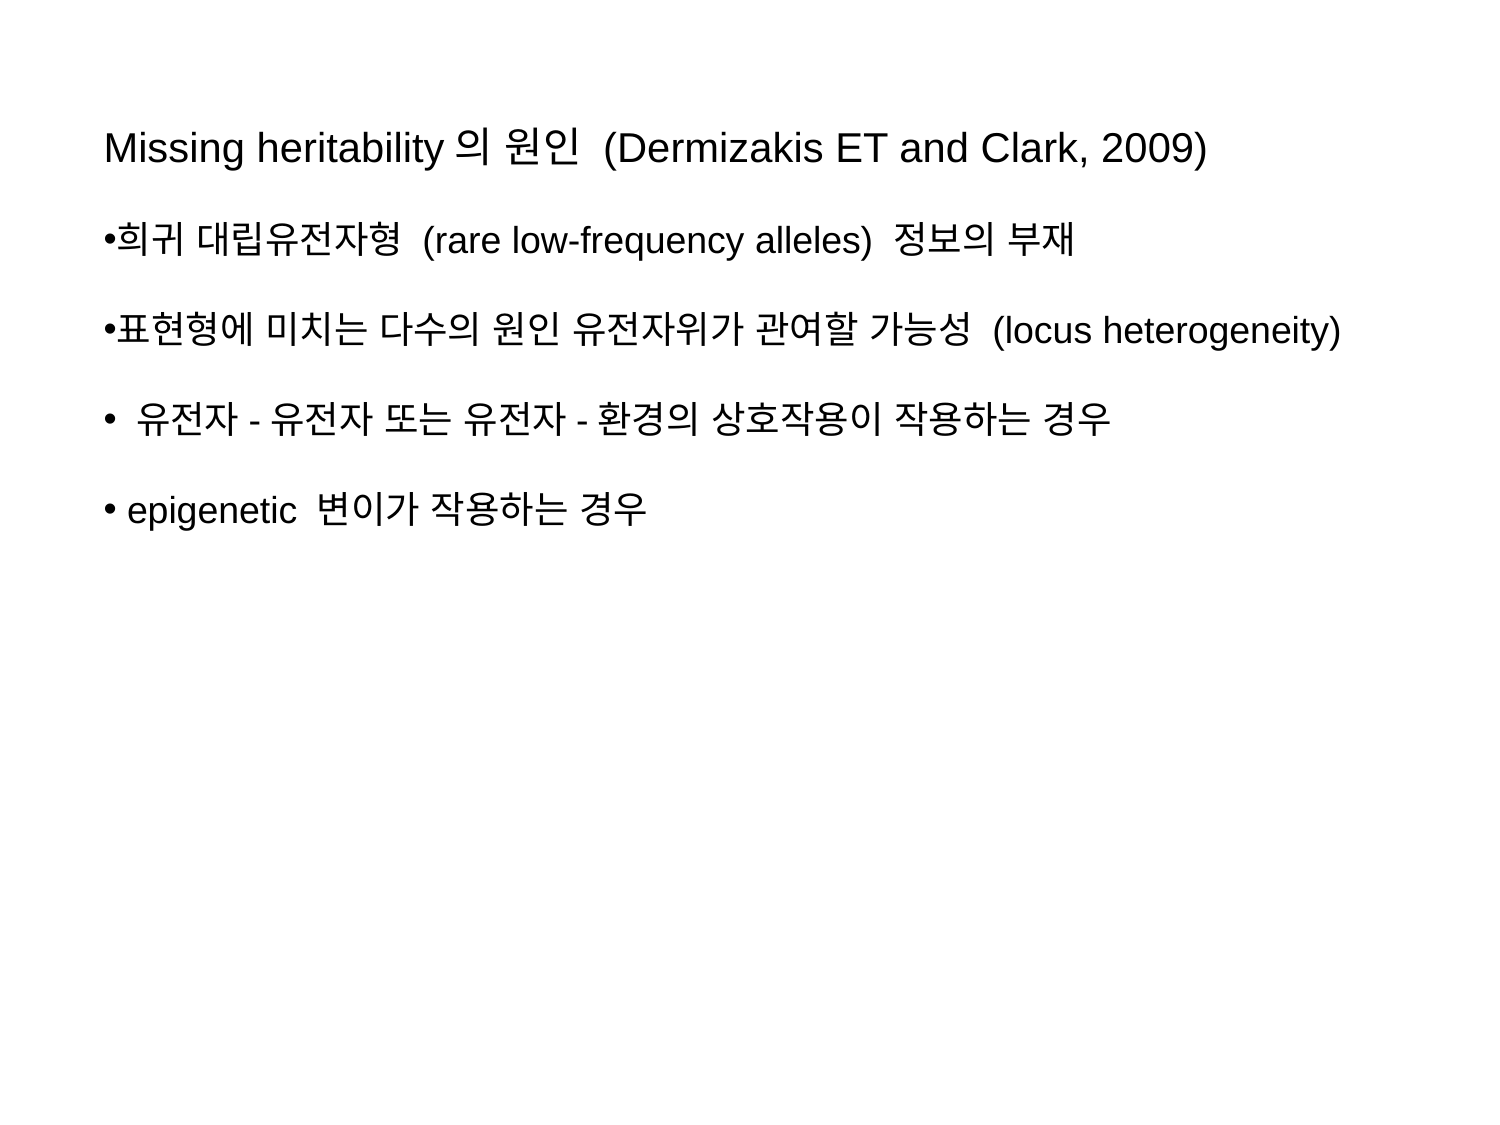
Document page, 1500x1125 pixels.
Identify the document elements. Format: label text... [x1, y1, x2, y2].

text_box Missing heritability의 원인 (Dermizakis ET and Clark, 2009) 희귀 대립유전자형 (rare low-frequency alleles) 정보의 부재 표현형에 미치는 다수의 원인 유전자위가 관여할 가능성 (locus heterogeneity) 유전자-유전자 또는 유전자-환경의 상호작용이 작용하는 경우 epigenetic 변이가 작용하는 경우 [88, 113, 1412, 589]
